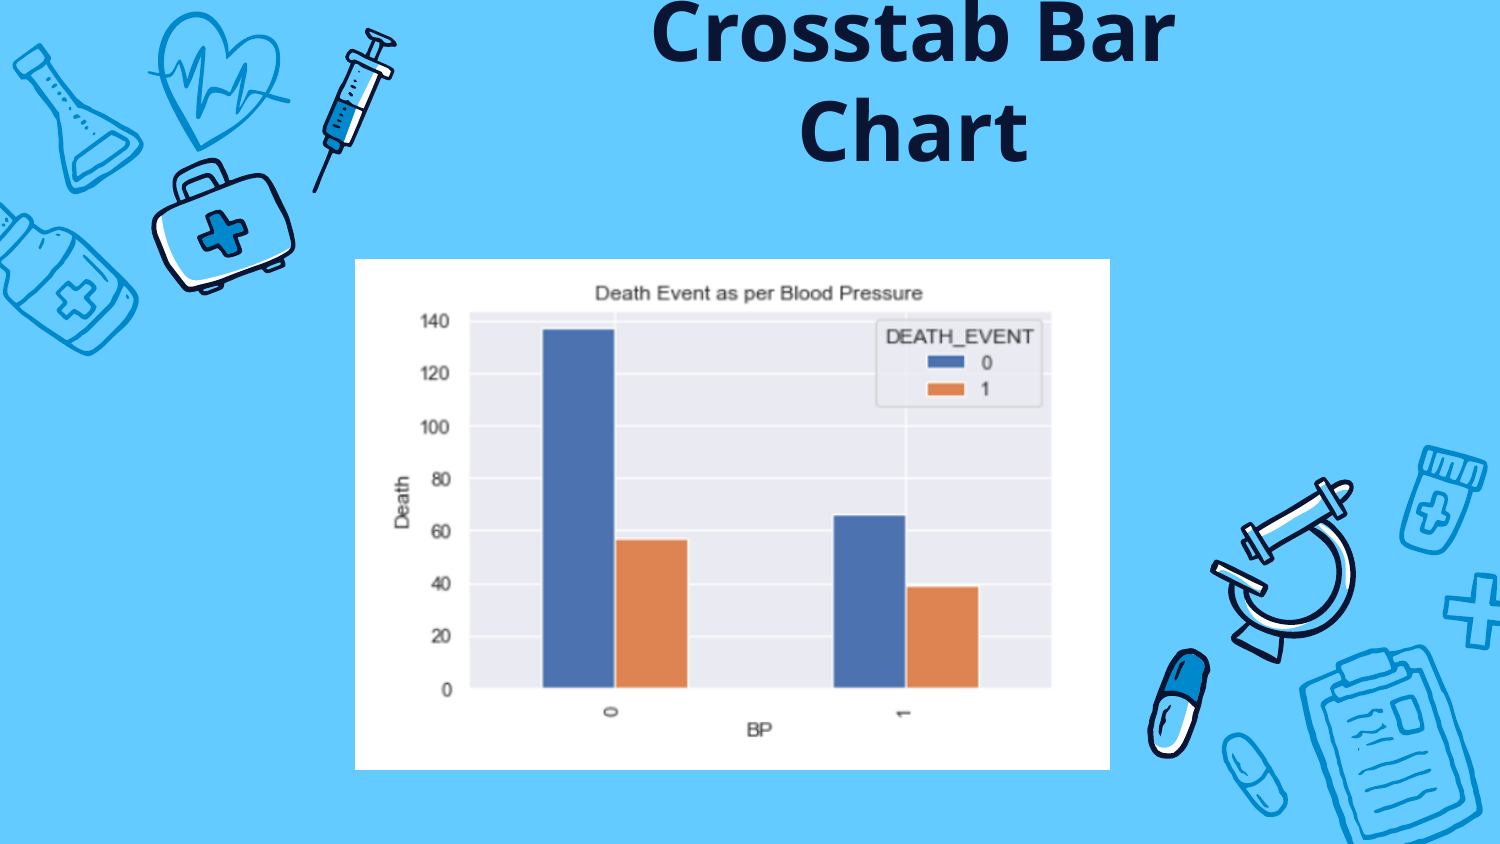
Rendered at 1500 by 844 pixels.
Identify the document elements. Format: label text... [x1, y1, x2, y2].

picture [355, 259, 1110, 770]
title Crosstab Bar Chart [528, 87, 1300, 193]
